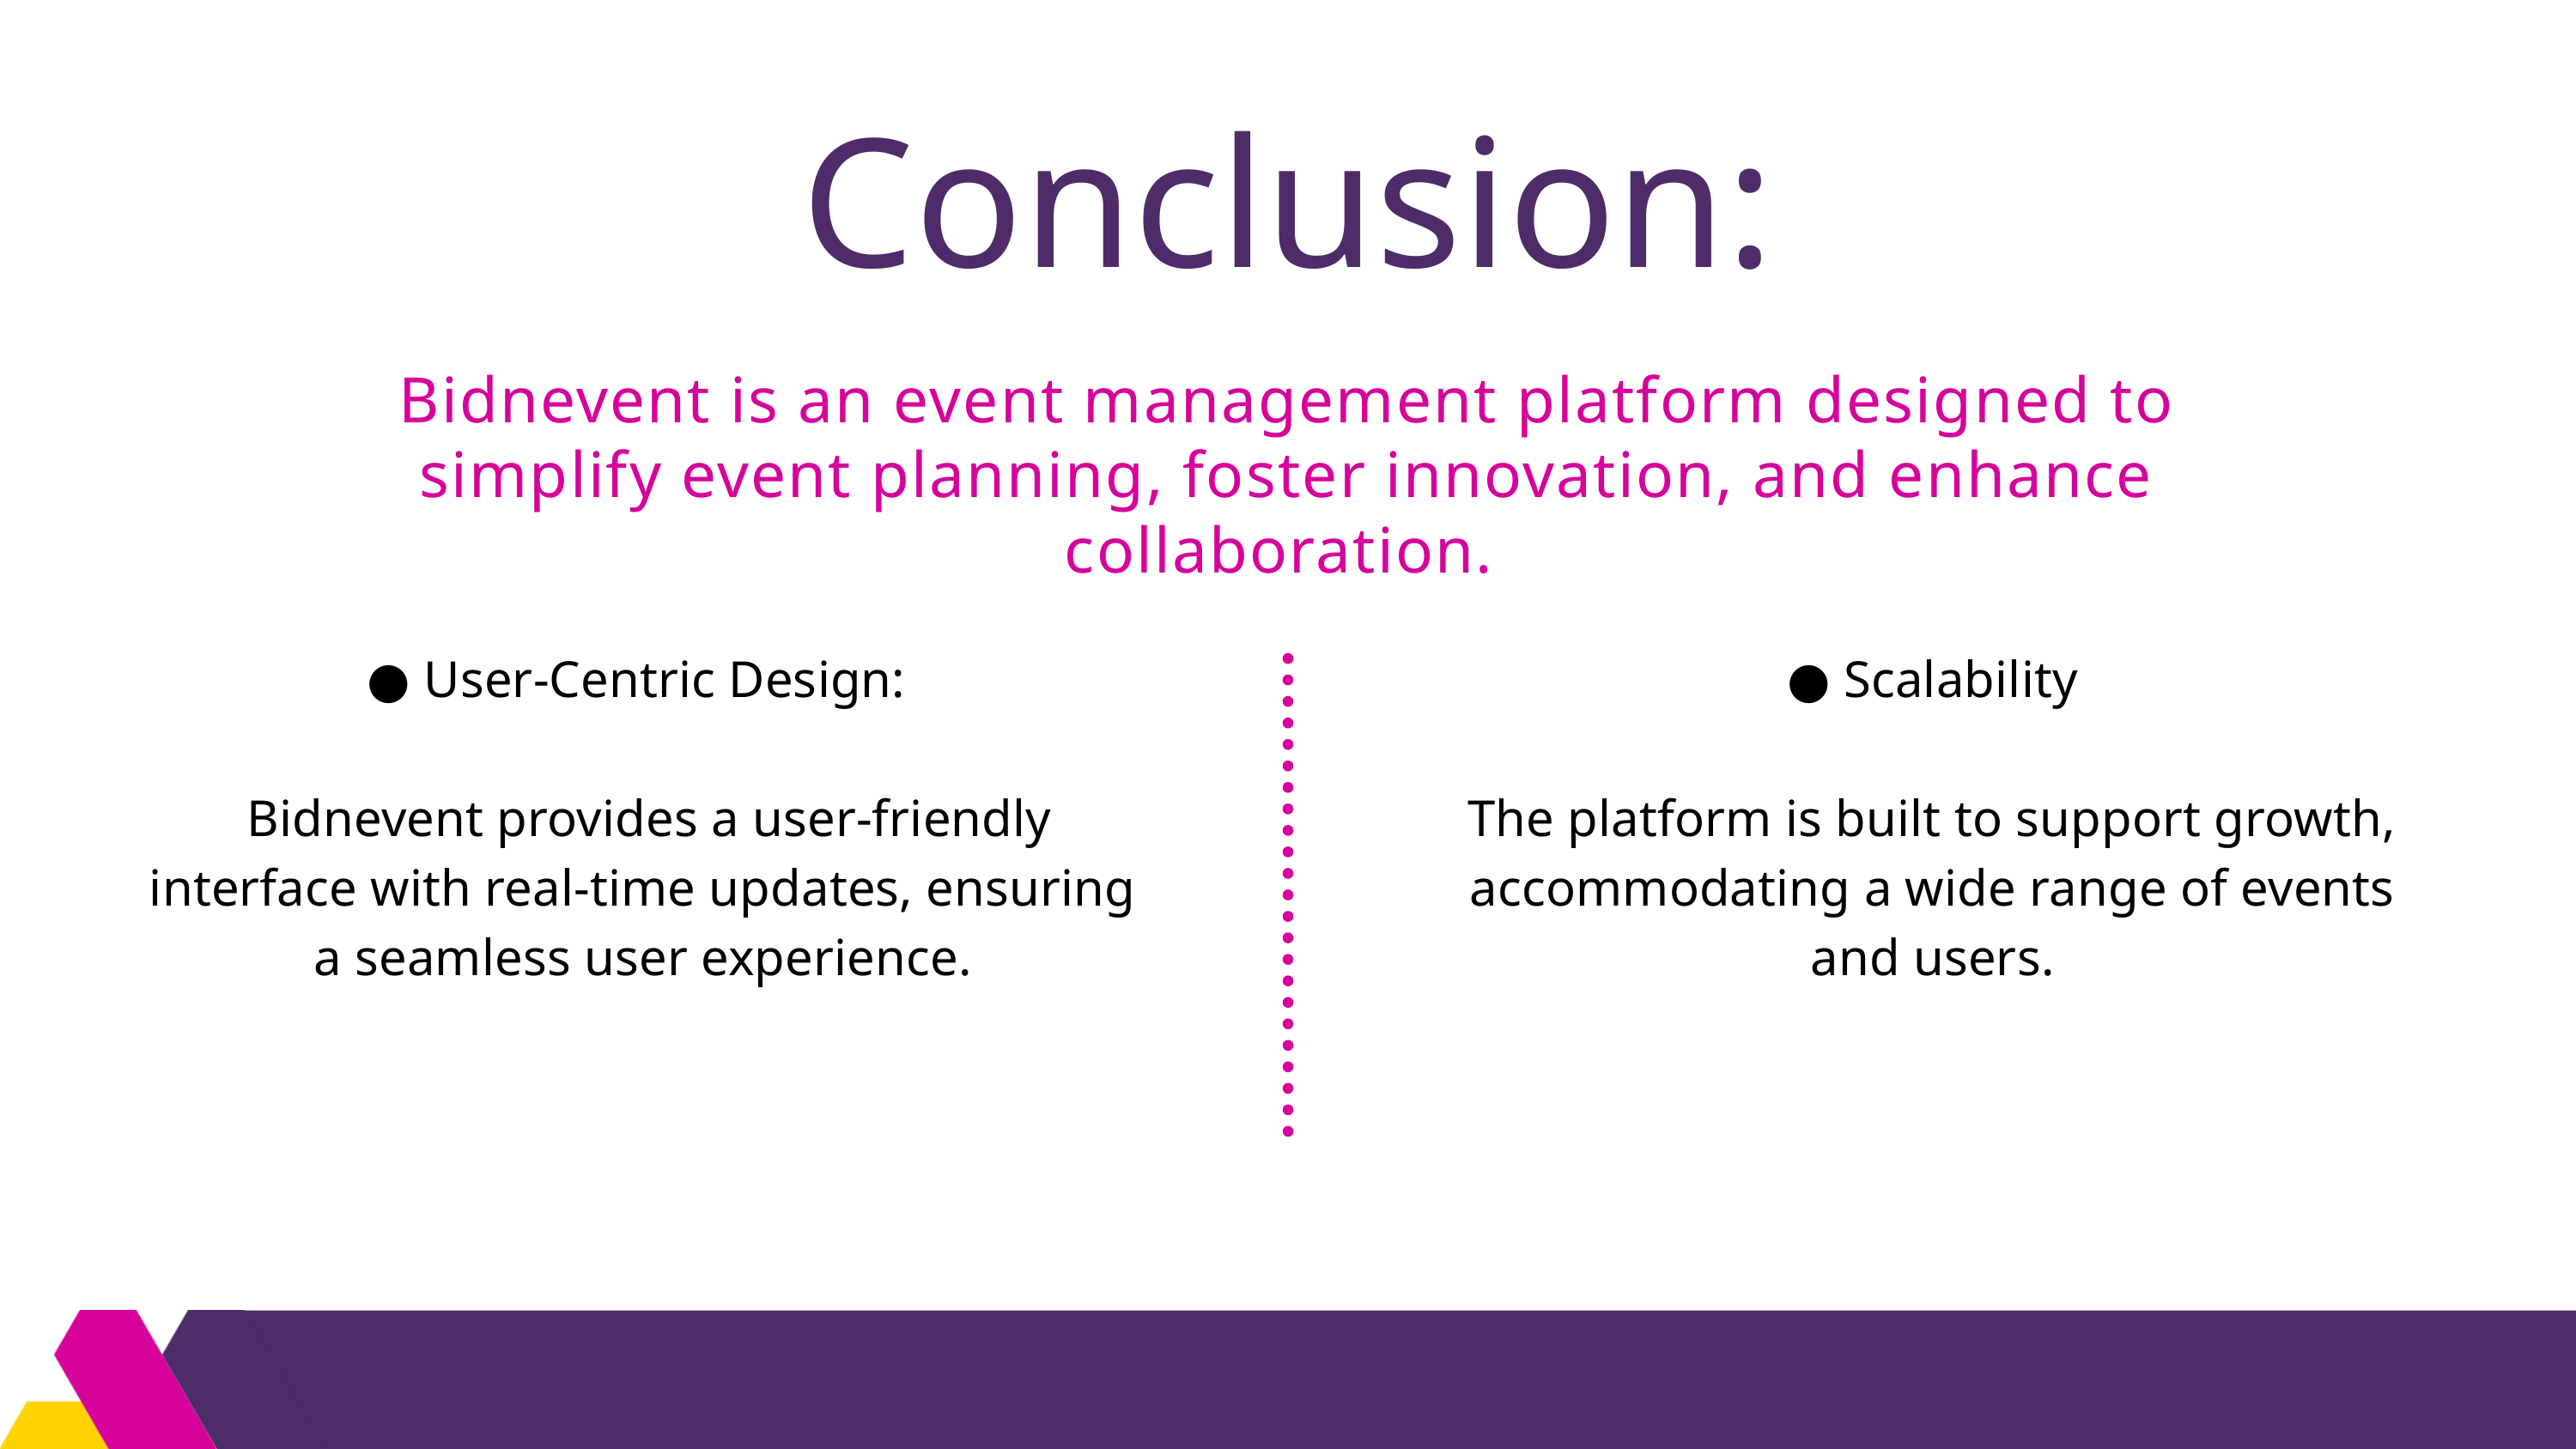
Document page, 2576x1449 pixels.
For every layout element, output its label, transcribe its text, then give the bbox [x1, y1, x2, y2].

text_box ● Scalability The platform is built to support growth, accommodating a wide range of events and users. [1434, 638, 2432, 1055]
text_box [345, 96, 2231, 597]
text_box ● User-Centric Design: Bidnevent provides a user-friendly interface with real-time updates, ensuring a seamless user experience. [144, 638, 1142, 1125]
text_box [0, 1310, 2576, 1449]
